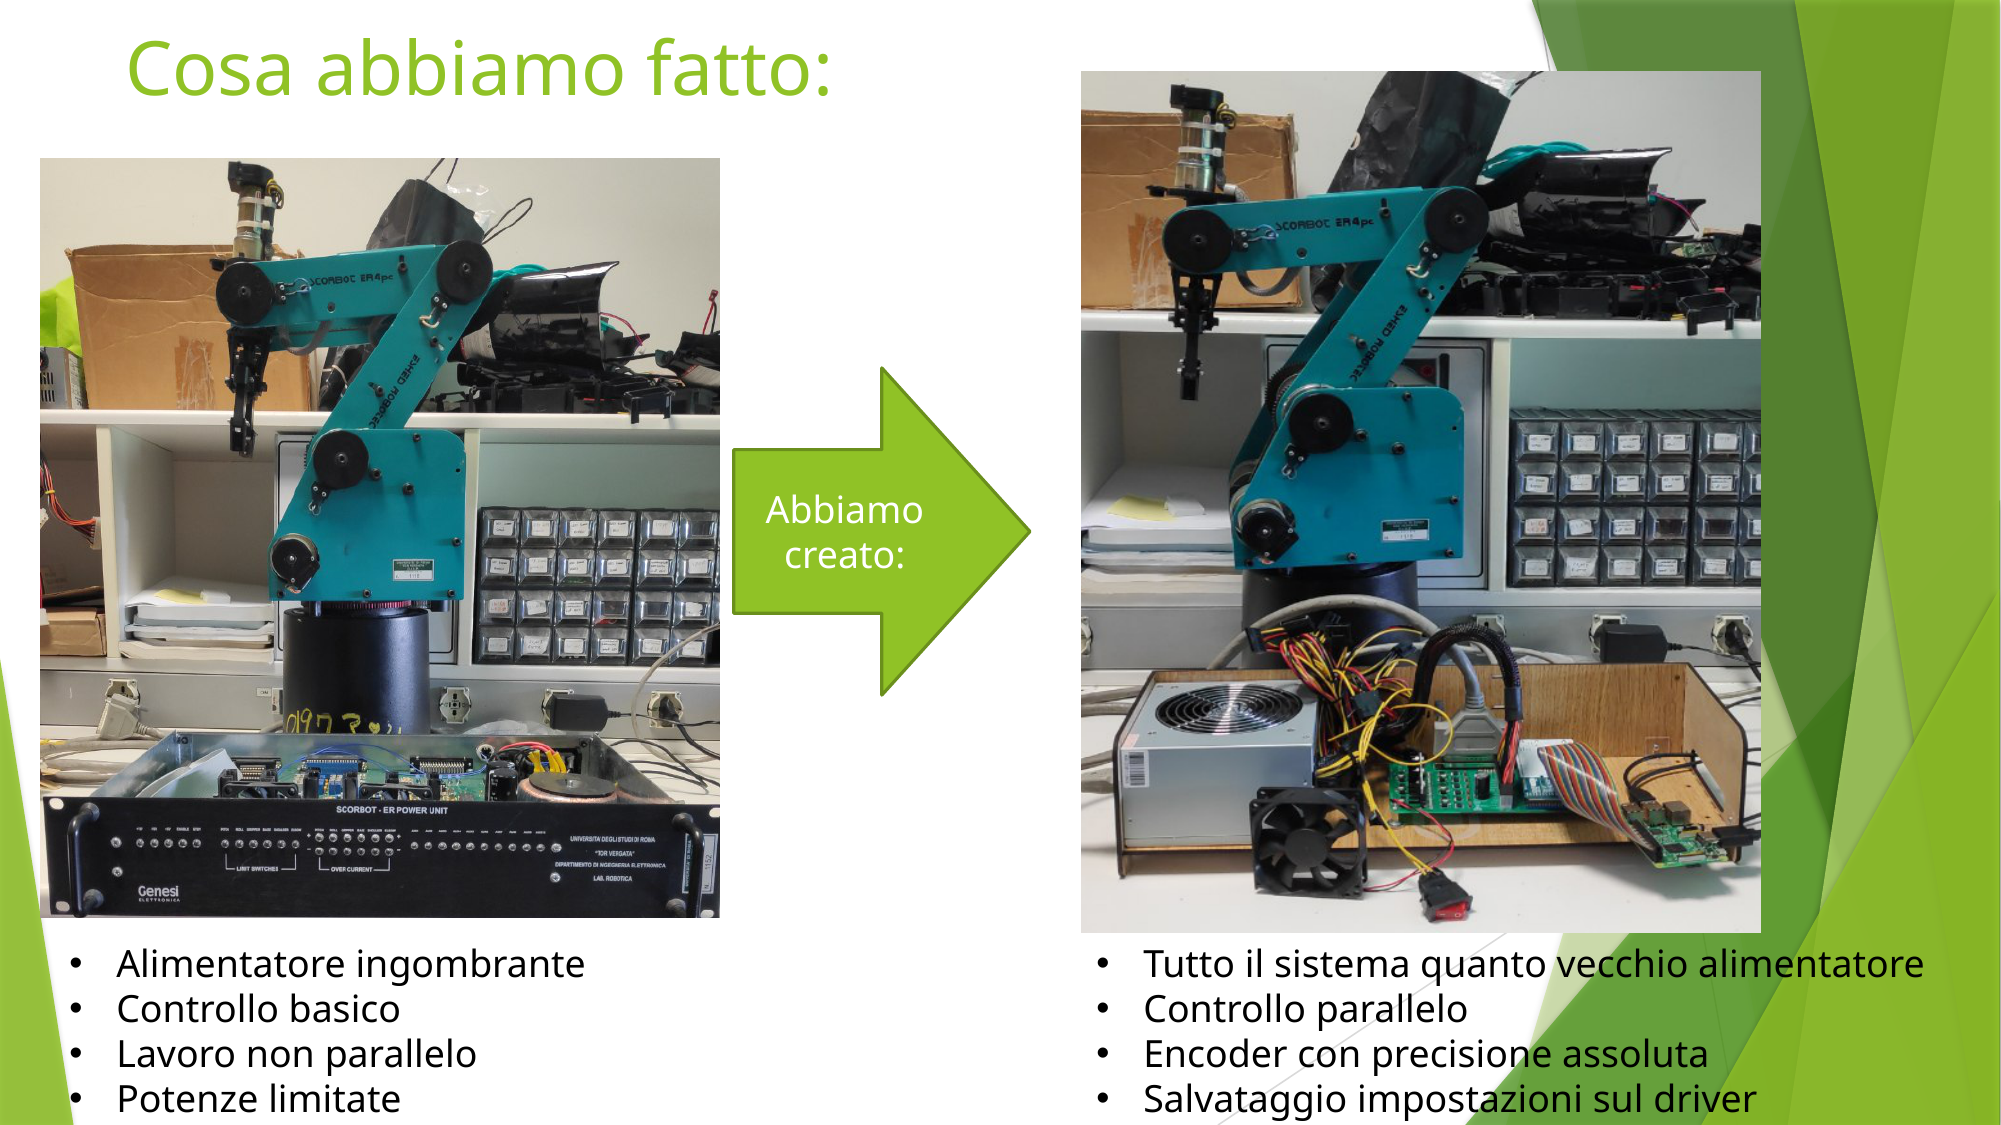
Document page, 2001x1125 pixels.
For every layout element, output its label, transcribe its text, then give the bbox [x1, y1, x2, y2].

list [1081, 71, 1762, 934]
text_box Abbiamo creato: [732, 366, 1032, 697]
text_box Tutto il sistema quanto vecchio alimentatore Controllo parallelo Encoder con precisione assoluta Salvataggio impostazioni sul driver [1081, 932, 1960, 1125]
text_box Alimentatore ingombrante Controllo basico Lavoro non parallelo Potenze limitate [54, 932, 720, 1125]
title Cosa abbiamo fatto: [40, 13, 919, 131]
picture [40, 158, 721, 918]
